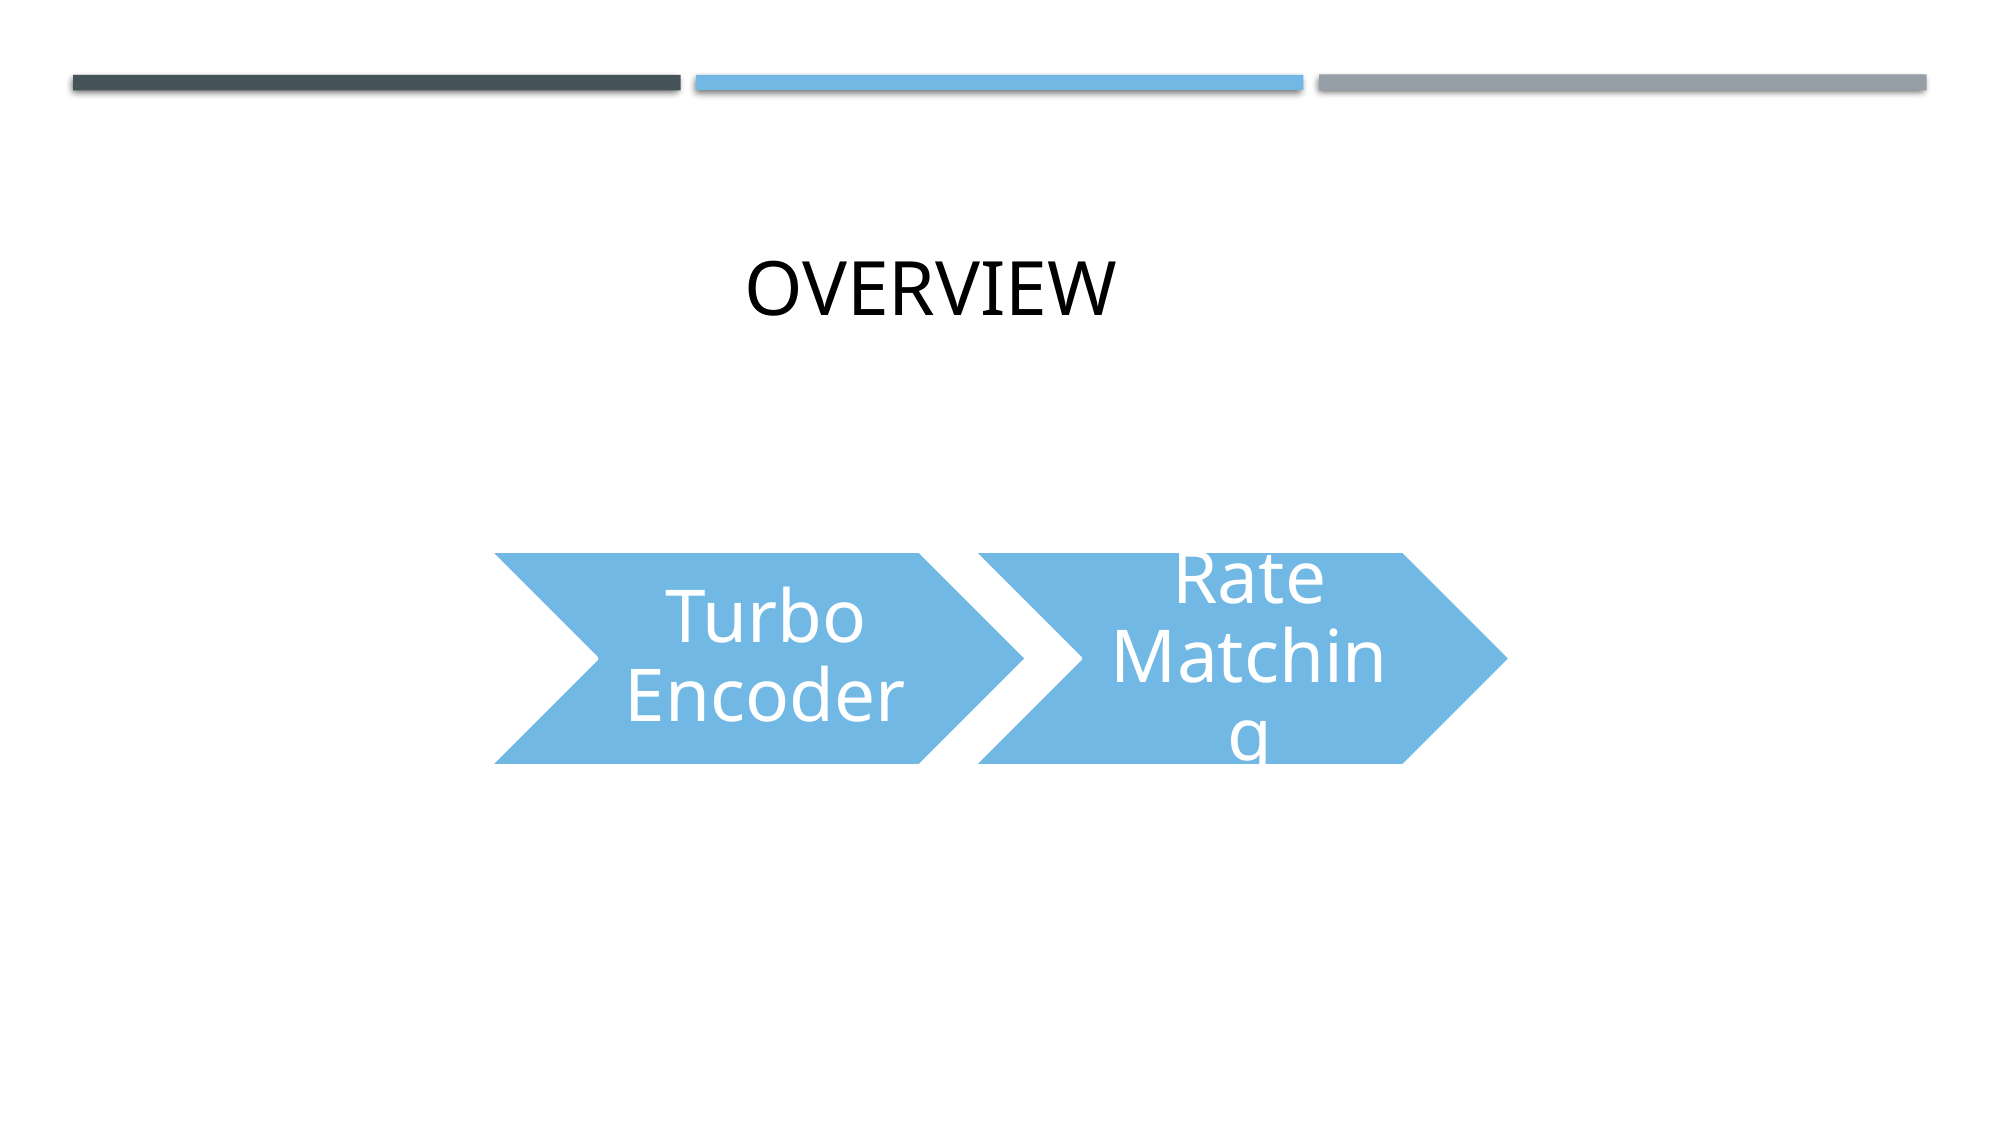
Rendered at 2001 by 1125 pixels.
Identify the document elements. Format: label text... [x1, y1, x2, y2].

title Overview [729, 230, 1191, 281]
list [487, 283, 1512, 1034]
